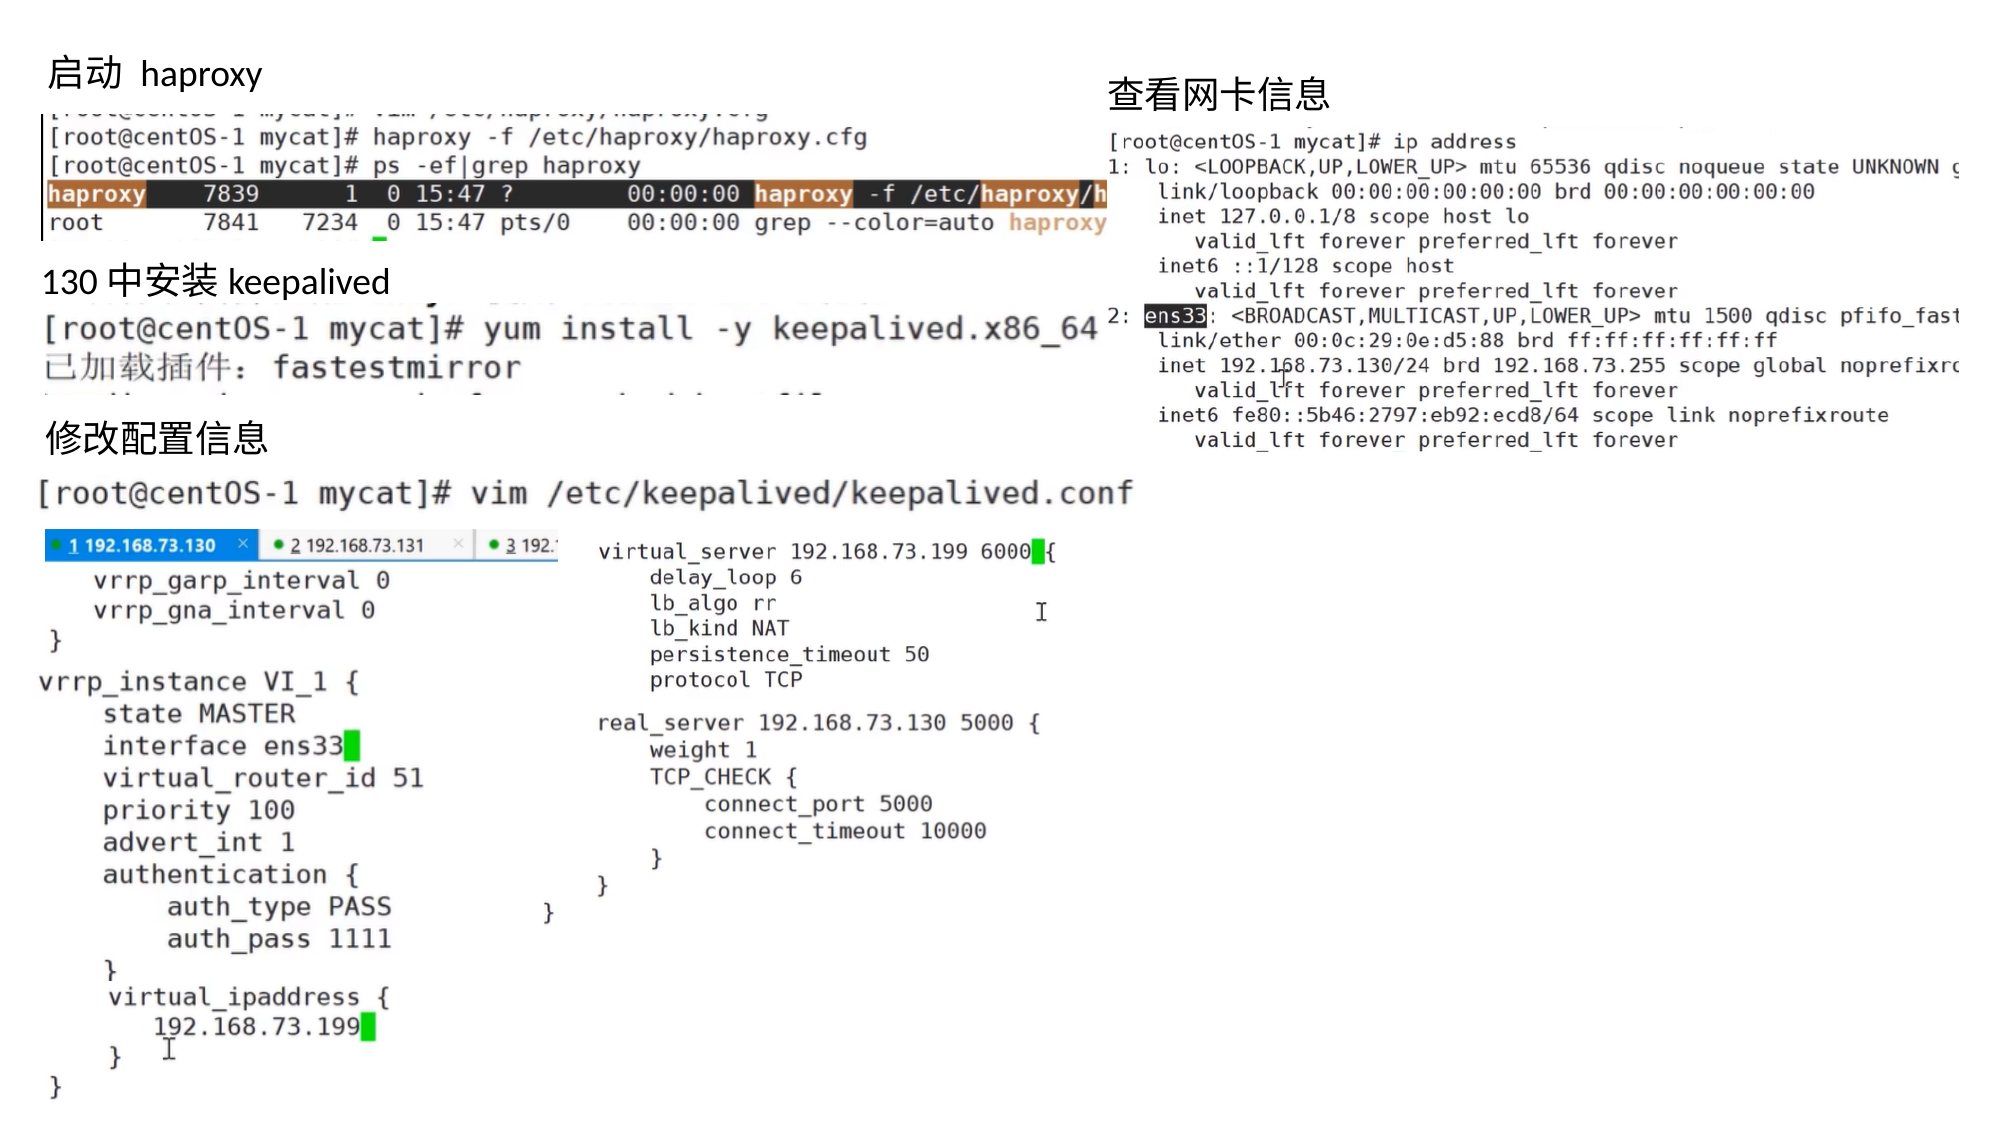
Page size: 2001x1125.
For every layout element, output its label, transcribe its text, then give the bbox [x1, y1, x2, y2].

text_box 修改配置信息 [30, 408, 498, 468]
picture [33, 529, 1044, 1110]
picture [41, 114, 1959, 452]
picture [37, 474, 1141, 526]
text_box 130中安装keepalived [25, 249, 472, 310]
picture [595, 533, 1115, 704]
text_box 启动 haproxy [33, 41, 501, 102]
text_box 查看网卡信息 [1092, 63, 1560, 124]
